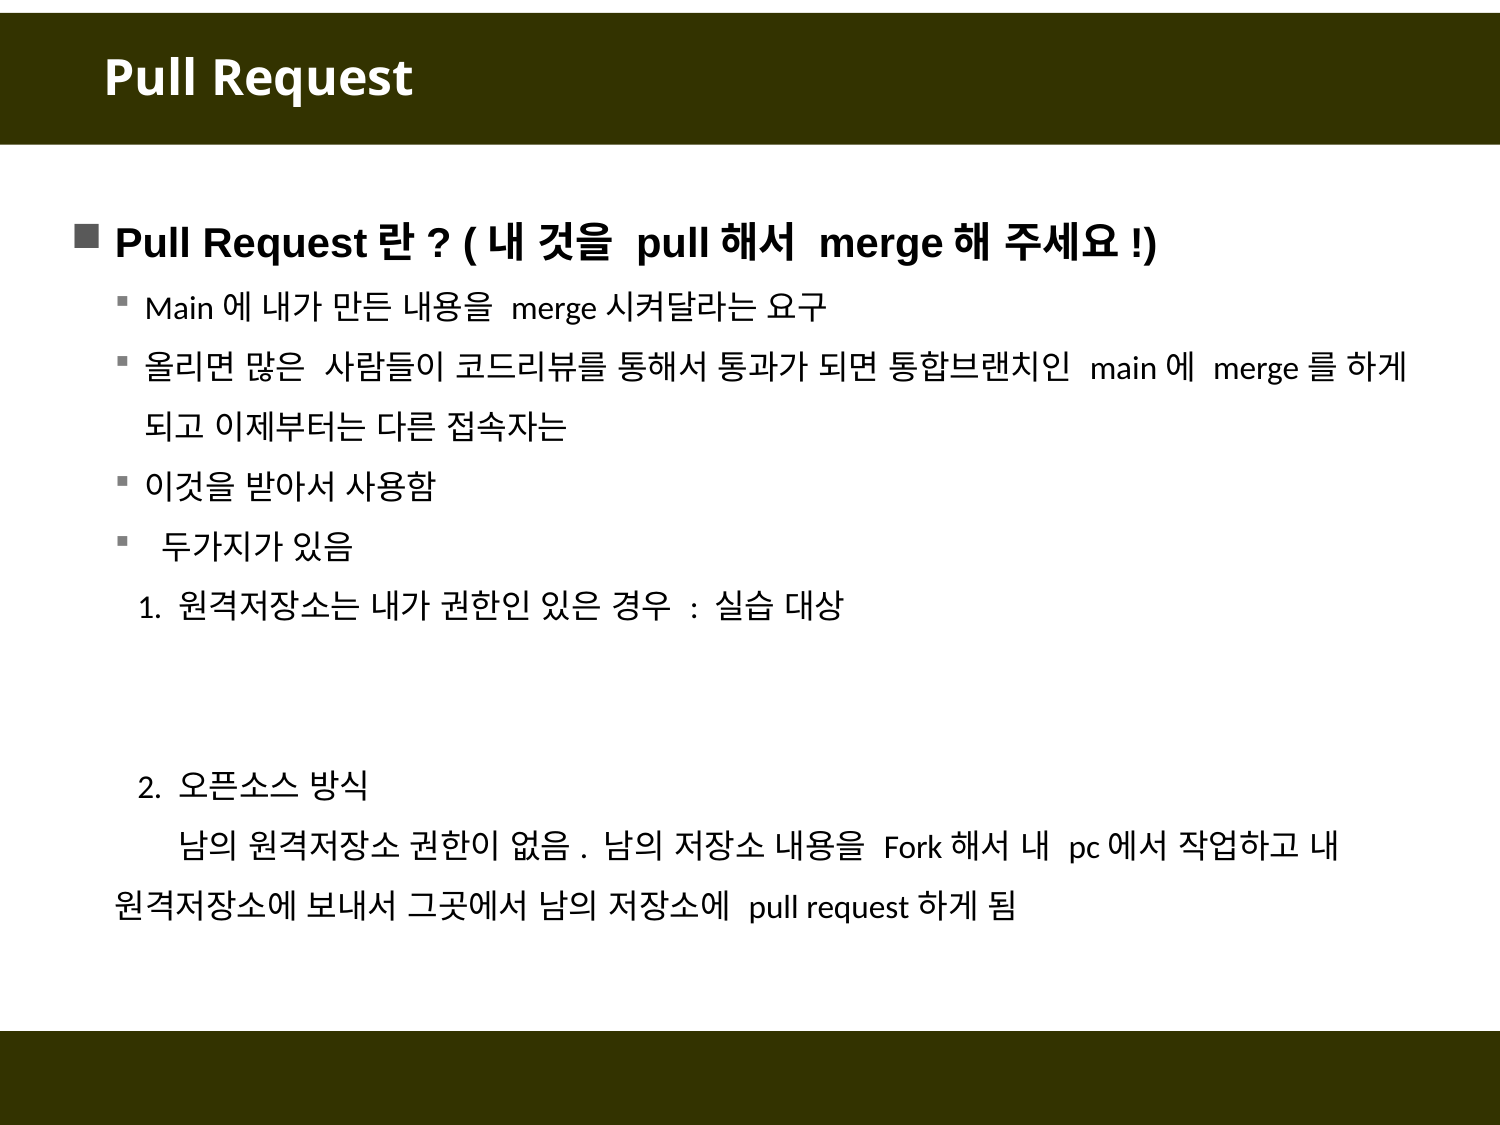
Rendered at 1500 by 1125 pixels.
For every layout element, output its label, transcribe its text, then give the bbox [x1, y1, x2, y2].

text_box Pull Request란? (내 것을 pull해서 merge해 주세요!) Main에 내가 만든 내용을 merge시켜달라는 요구 올리면 많은 사람들이 코드리뷰를 통해서 통과가 되면 통합브랜치인 main에 merge를 하게 되고 이제부터는 다른 접속자는 이것을 받아서 사용함 두가지가 있음 1. 원격저장소는 내가 권한인 있은 경우 : 실습 대상 2. 오픈소스 방식 남의 원격저장소 권한이 없음. 남의 저장소 내용을 Fork해서 내 pc에서 작업하고 내 원격저장소에 보내서 그곳에서 남의 저장소에 pull request하게 됨 [56, 183, 1474, 968]
title Pull Request [88, 31, 1282, 126]
